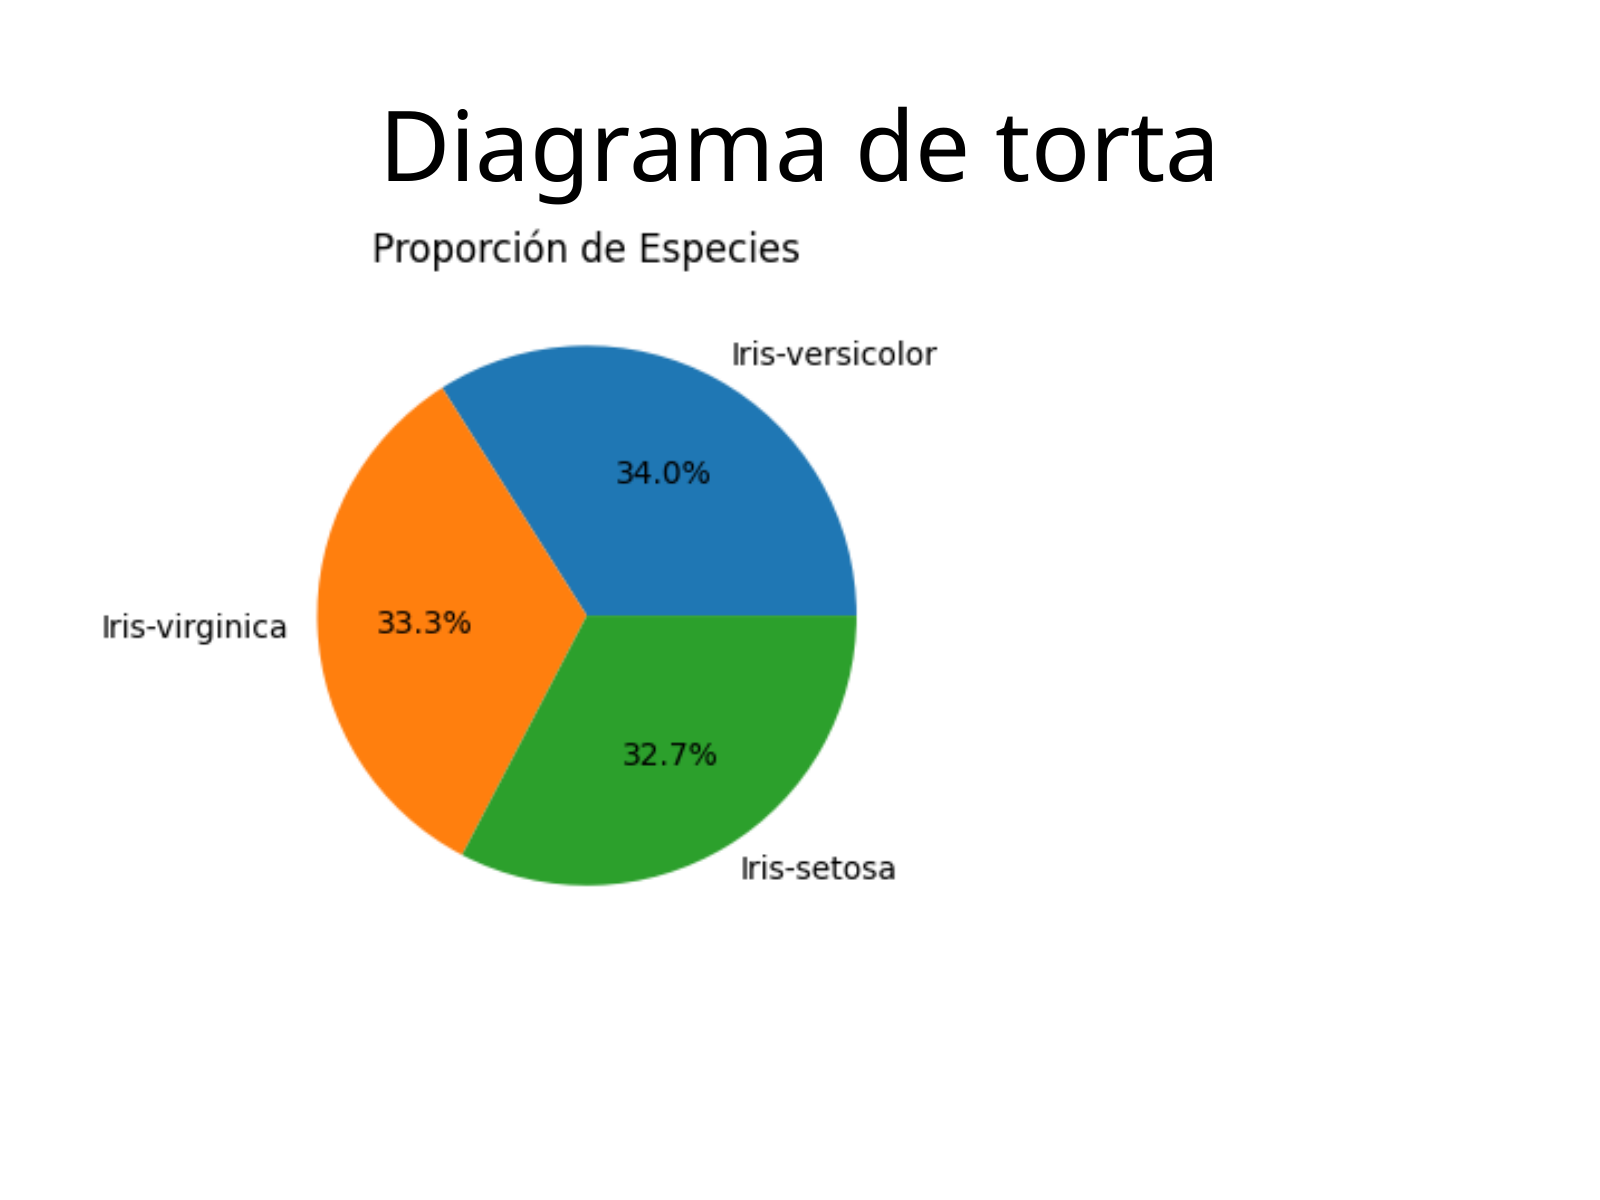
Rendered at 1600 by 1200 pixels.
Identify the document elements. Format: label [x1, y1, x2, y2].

text_box [79, 47, 1521, 249]
text_box [79, 207, 960, 977]
